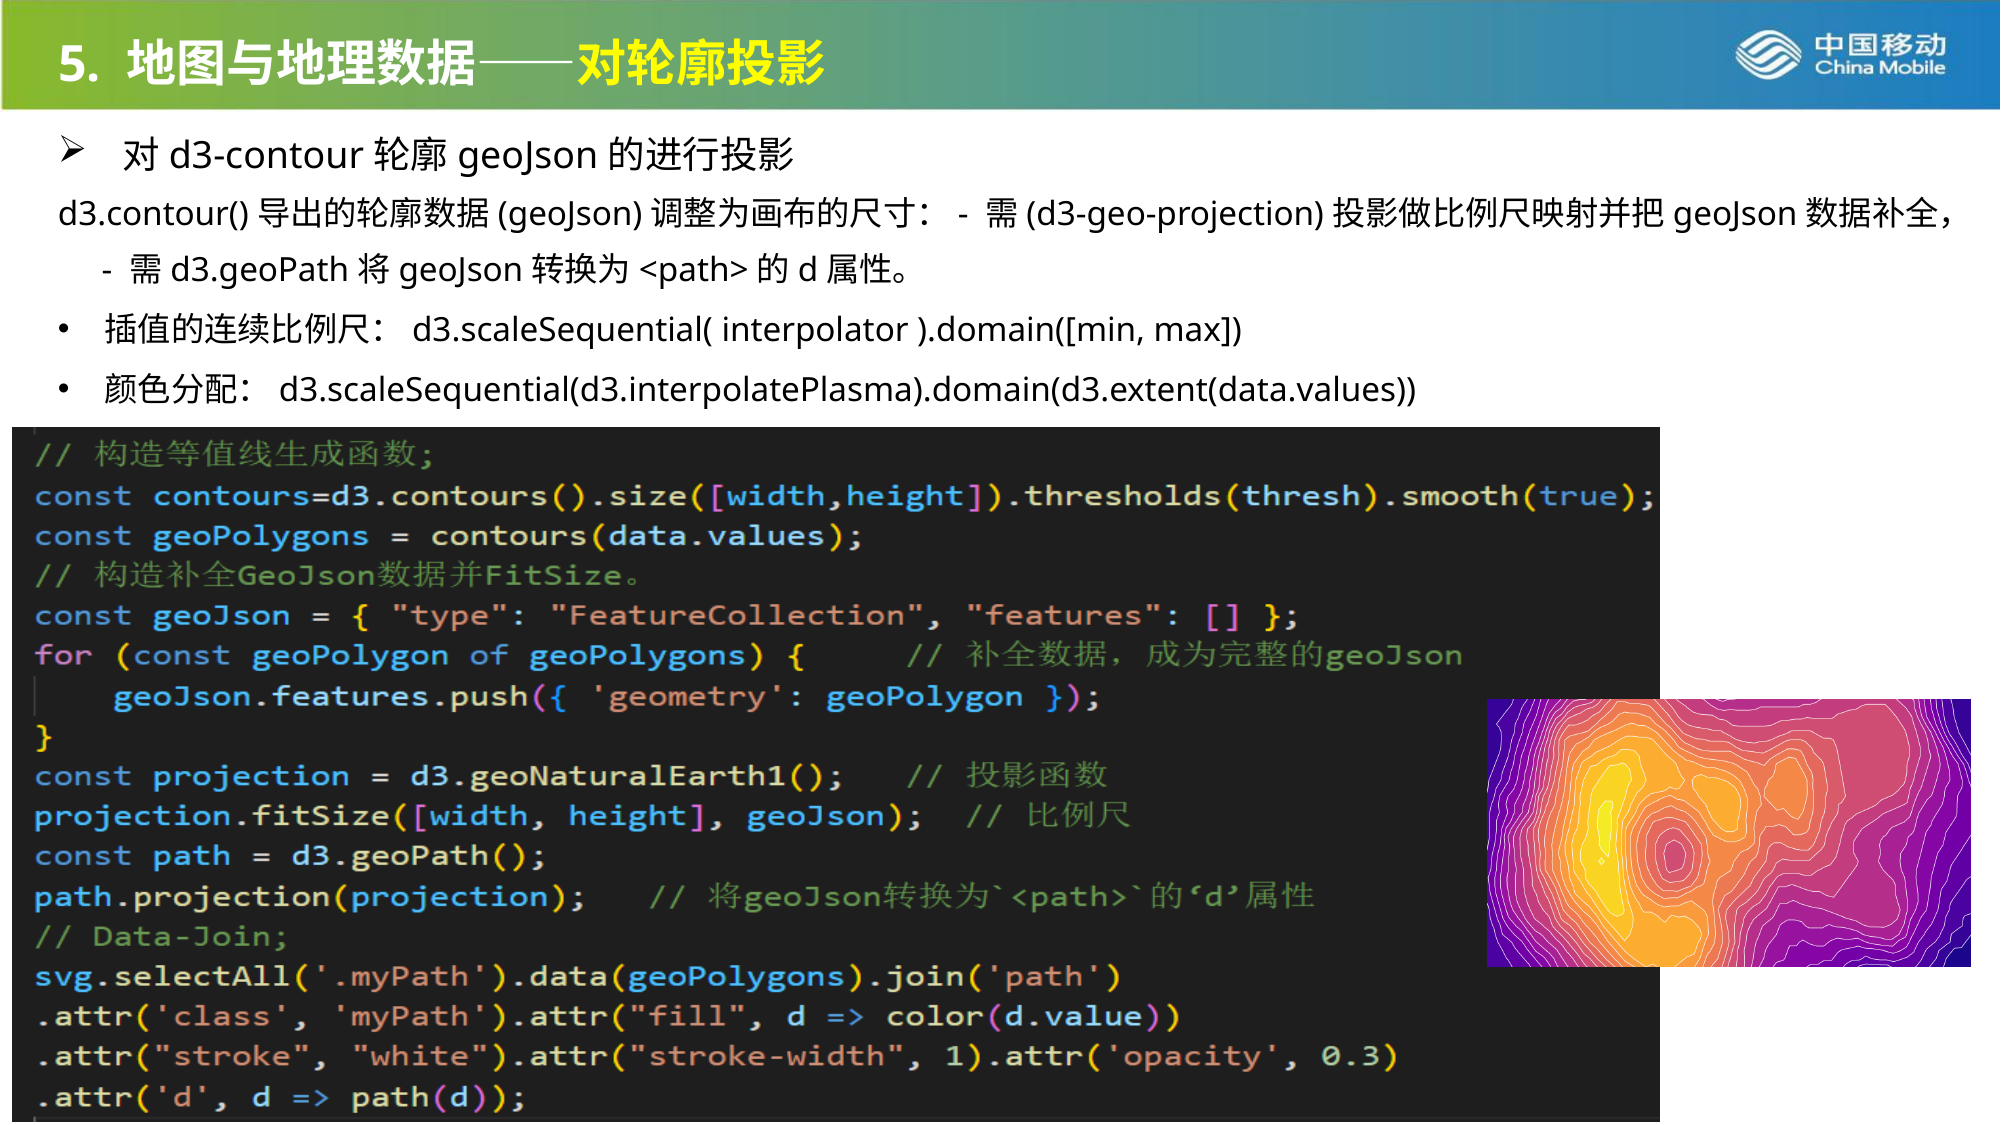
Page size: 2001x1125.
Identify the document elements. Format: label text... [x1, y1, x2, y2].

picture [0, 0, 2000, 112]
text_box 对d3-contour轮廓geoJson的进行投影 d3.contour()导出的轮廓数据(geoJson)调整为画布的尺寸：- 需(d3-geo-projection)投影做比例尺映射并把geoJson数据补全， - 需d3.geoPath将geoJson转换为<path>的d属性。 插值的连续比例尺：d3.scaleSequential( interpolator ).domain([min, max]) 颜色分配：d3.scaleSequential(d3.interpolatePlasma).domain(d3.extent(data.values)) [43, 101, 1977, 415]
picture [12, 427, 1971, 1122]
title 5. 地图与地理数据——对轮廓投影 [43, 29, 1205, 101]
